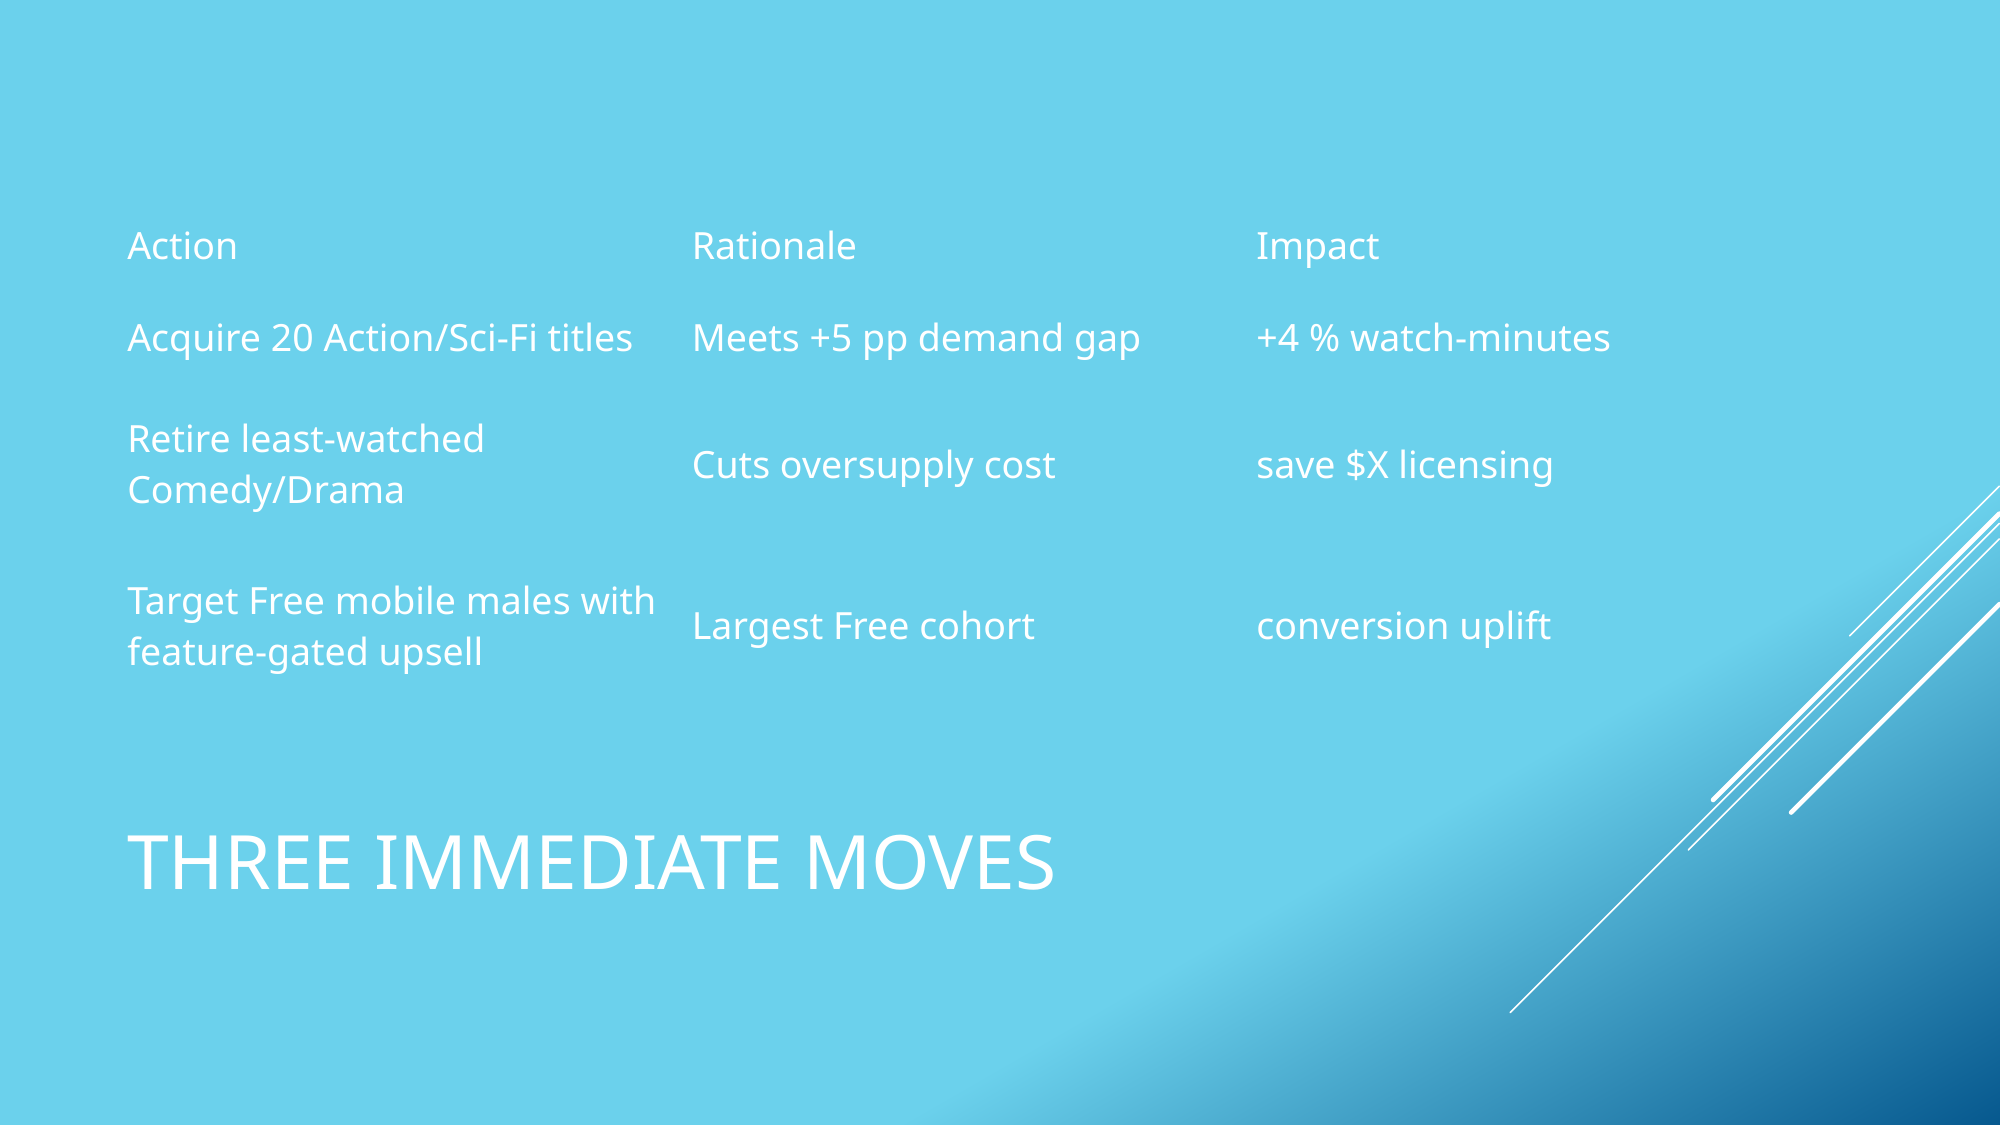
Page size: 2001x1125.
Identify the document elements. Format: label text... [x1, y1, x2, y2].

table_cell conversion uplift [1242, 545, 1806, 706]
table_cell Acquire 20 Action/Sci-Fi titles [112, 291, 677, 383]
table_header Rationale [677, 199, 1242, 291]
title Three Immediate moves [112, 736, 1513, 984]
table_cell Largest Free cohort [677, 545, 1242, 706]
table_cell save $X licensing [1242, 383, 1806, 545]
table_header Action [112, 199, 677, 291]
table_cell Meets +5 pp demand gap [677, 291, 1242, 383]
table_header Impact [1242, 199, 1806, 291]
table_cell Cuts oversupply cost [677, 383, 1242, 545]
table_cell Target Free mobile males with feature-gated upsell [112, 545, 677, 706]
table_cell +4 % watch-minutes [1242, 291, 1806, 383]
table_cell Retire least-watched Comedy/Drama [112, 383, 677, 545]
